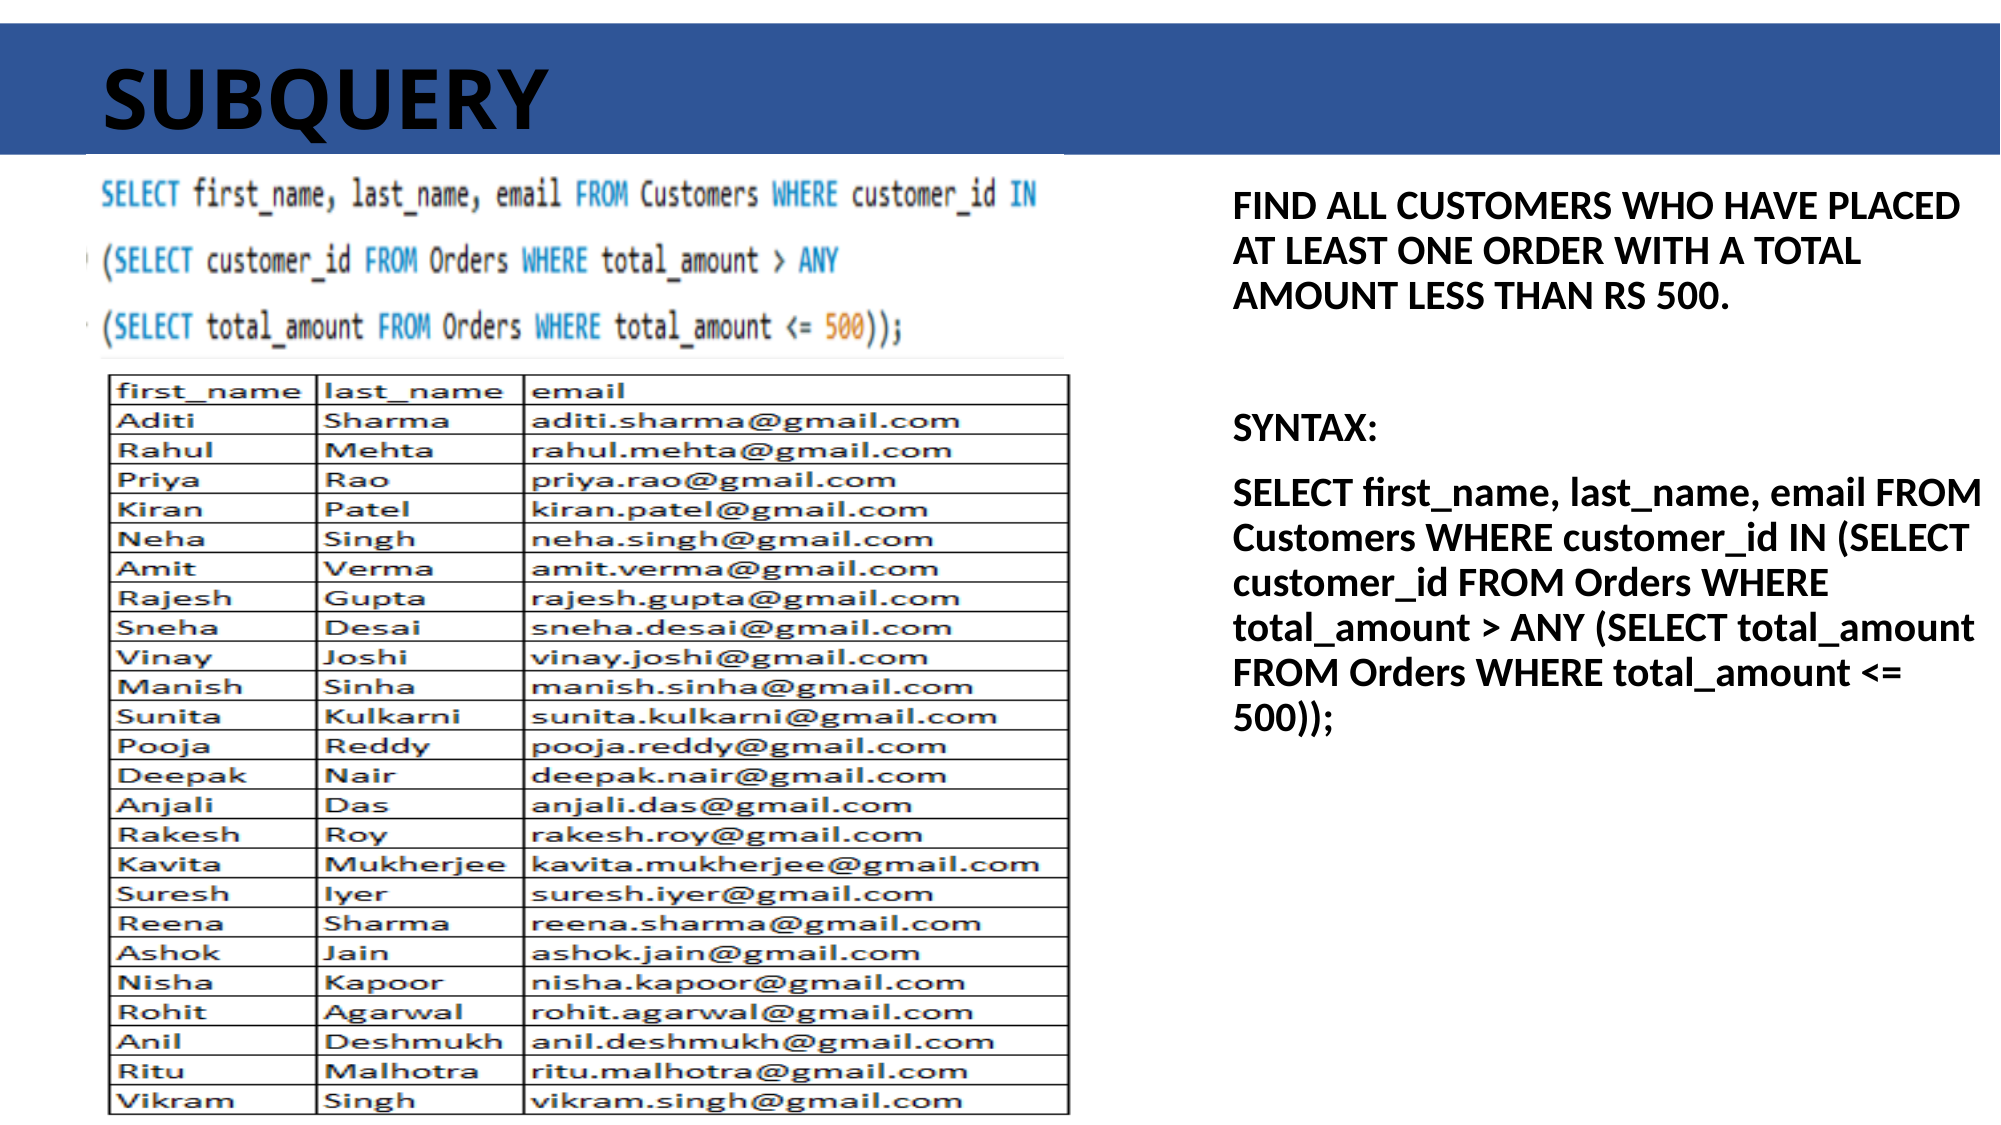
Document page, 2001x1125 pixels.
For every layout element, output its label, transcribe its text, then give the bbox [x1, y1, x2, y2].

picture [71, 154, 1100, 1125]
title SUBQUERY [0, 23, 2000, 155]
list FIND ALL CUSTOMERS WHO HAVE PLACED AT LEAST ONE ORDER WITH A TOTAL AMOUNT LESS THAN RS 500. SYNTAX: SELECT first_name, last_name, email FROM Customers WHERE customer_id IN (SELECT customer_id FROM Orders WHERE total_amount > ANY (SELECT total_amount FROM Orders WHERE total_amount <= 500)); [1217, 175, 2000, 1125]
